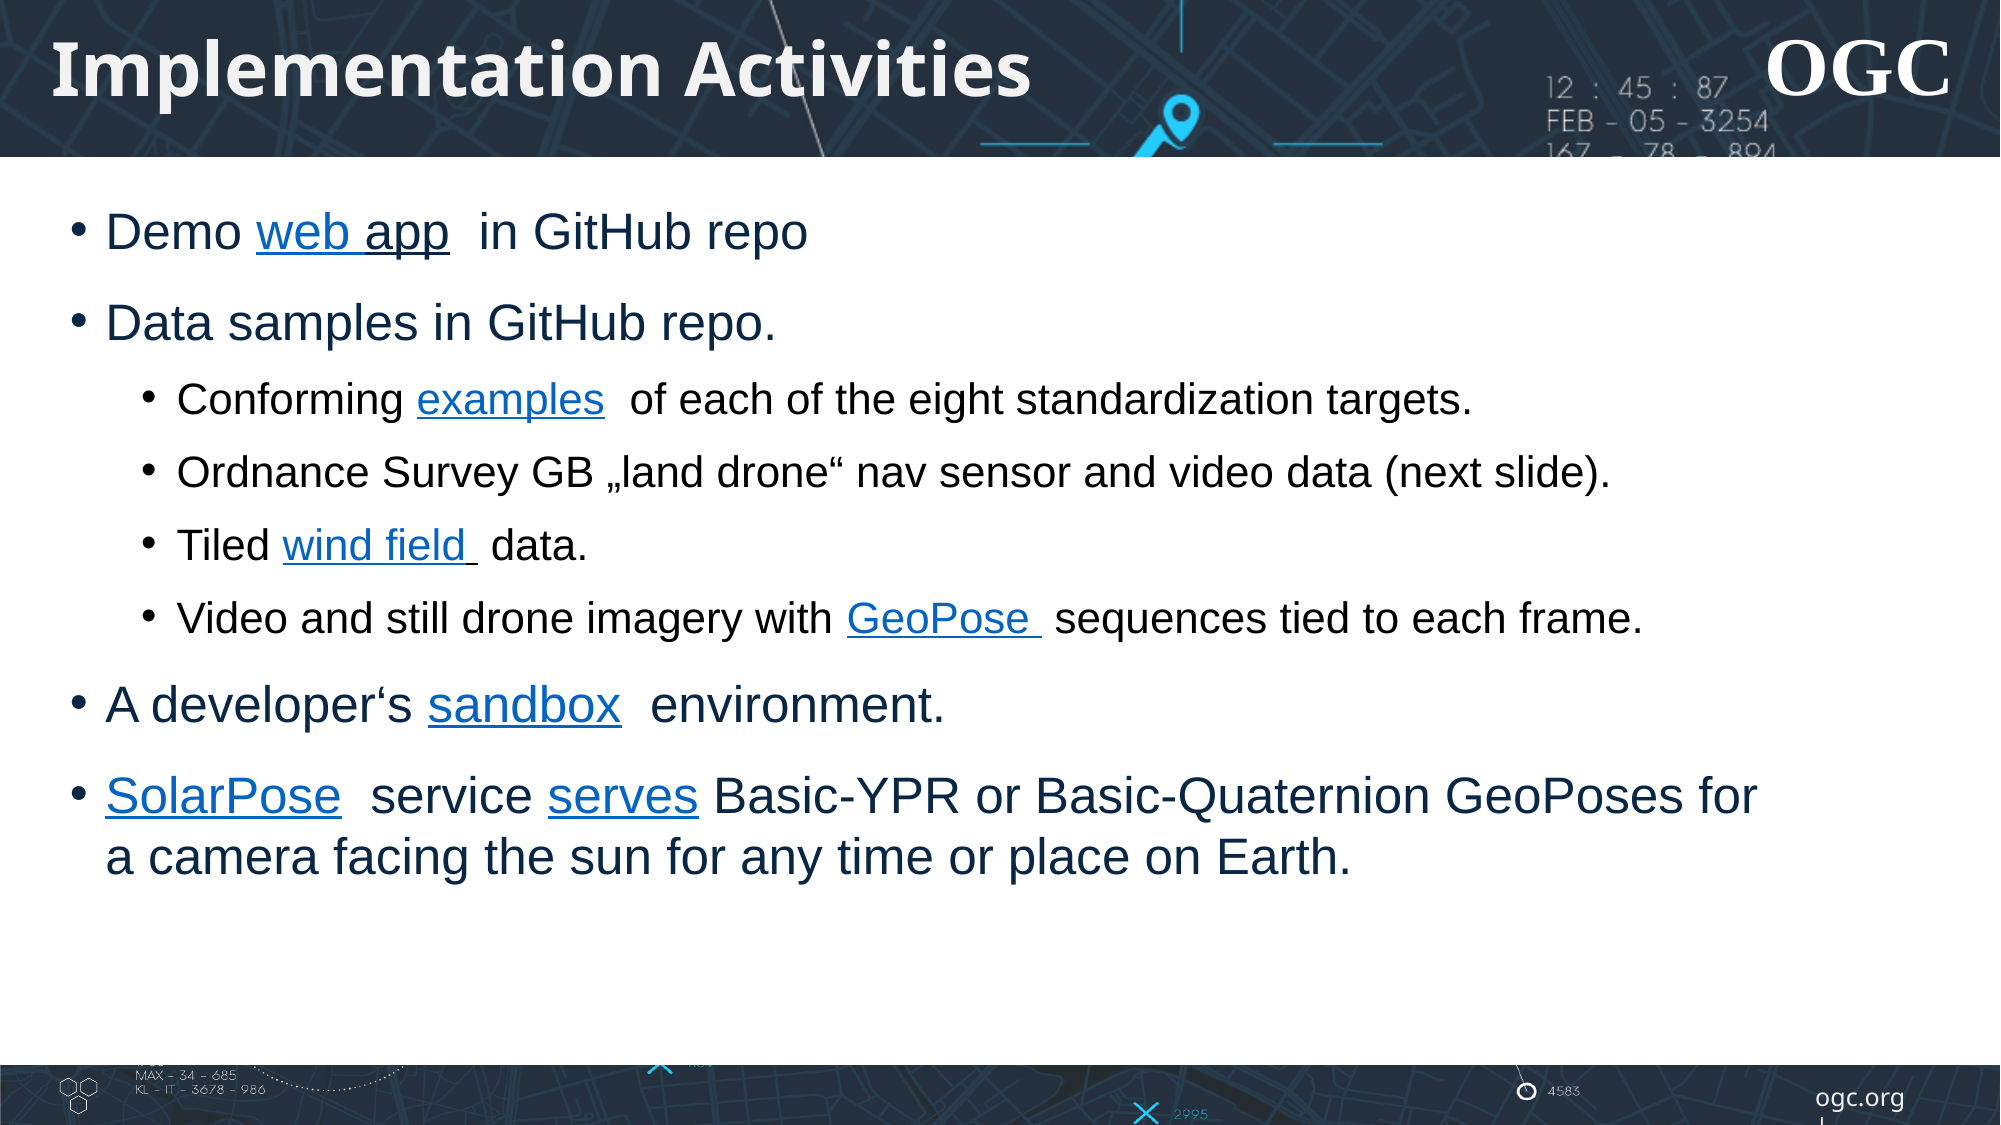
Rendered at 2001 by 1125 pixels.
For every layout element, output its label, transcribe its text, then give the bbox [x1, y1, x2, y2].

title Implementation Activities [36, 9, 1762, 135]
picture [51, 1069, 106, 1123]
list Demo web app in GitHub repo Data samples in GitHub repo. Conforming examples of each of the eight standardization targets. Ordnance Survey GB „land drone“ nav sensor and video data (next slide). Tiled wind field data. Video and still drone imagery with GeoPose sequences tied to each frame. A developer‘s sandbox environment. SolarPose service serves Basic-YPR or Basic-Quaternion GeoPoses for a camera facing the sun for any time or place on Earth. [54, 190, 1780, 905]
